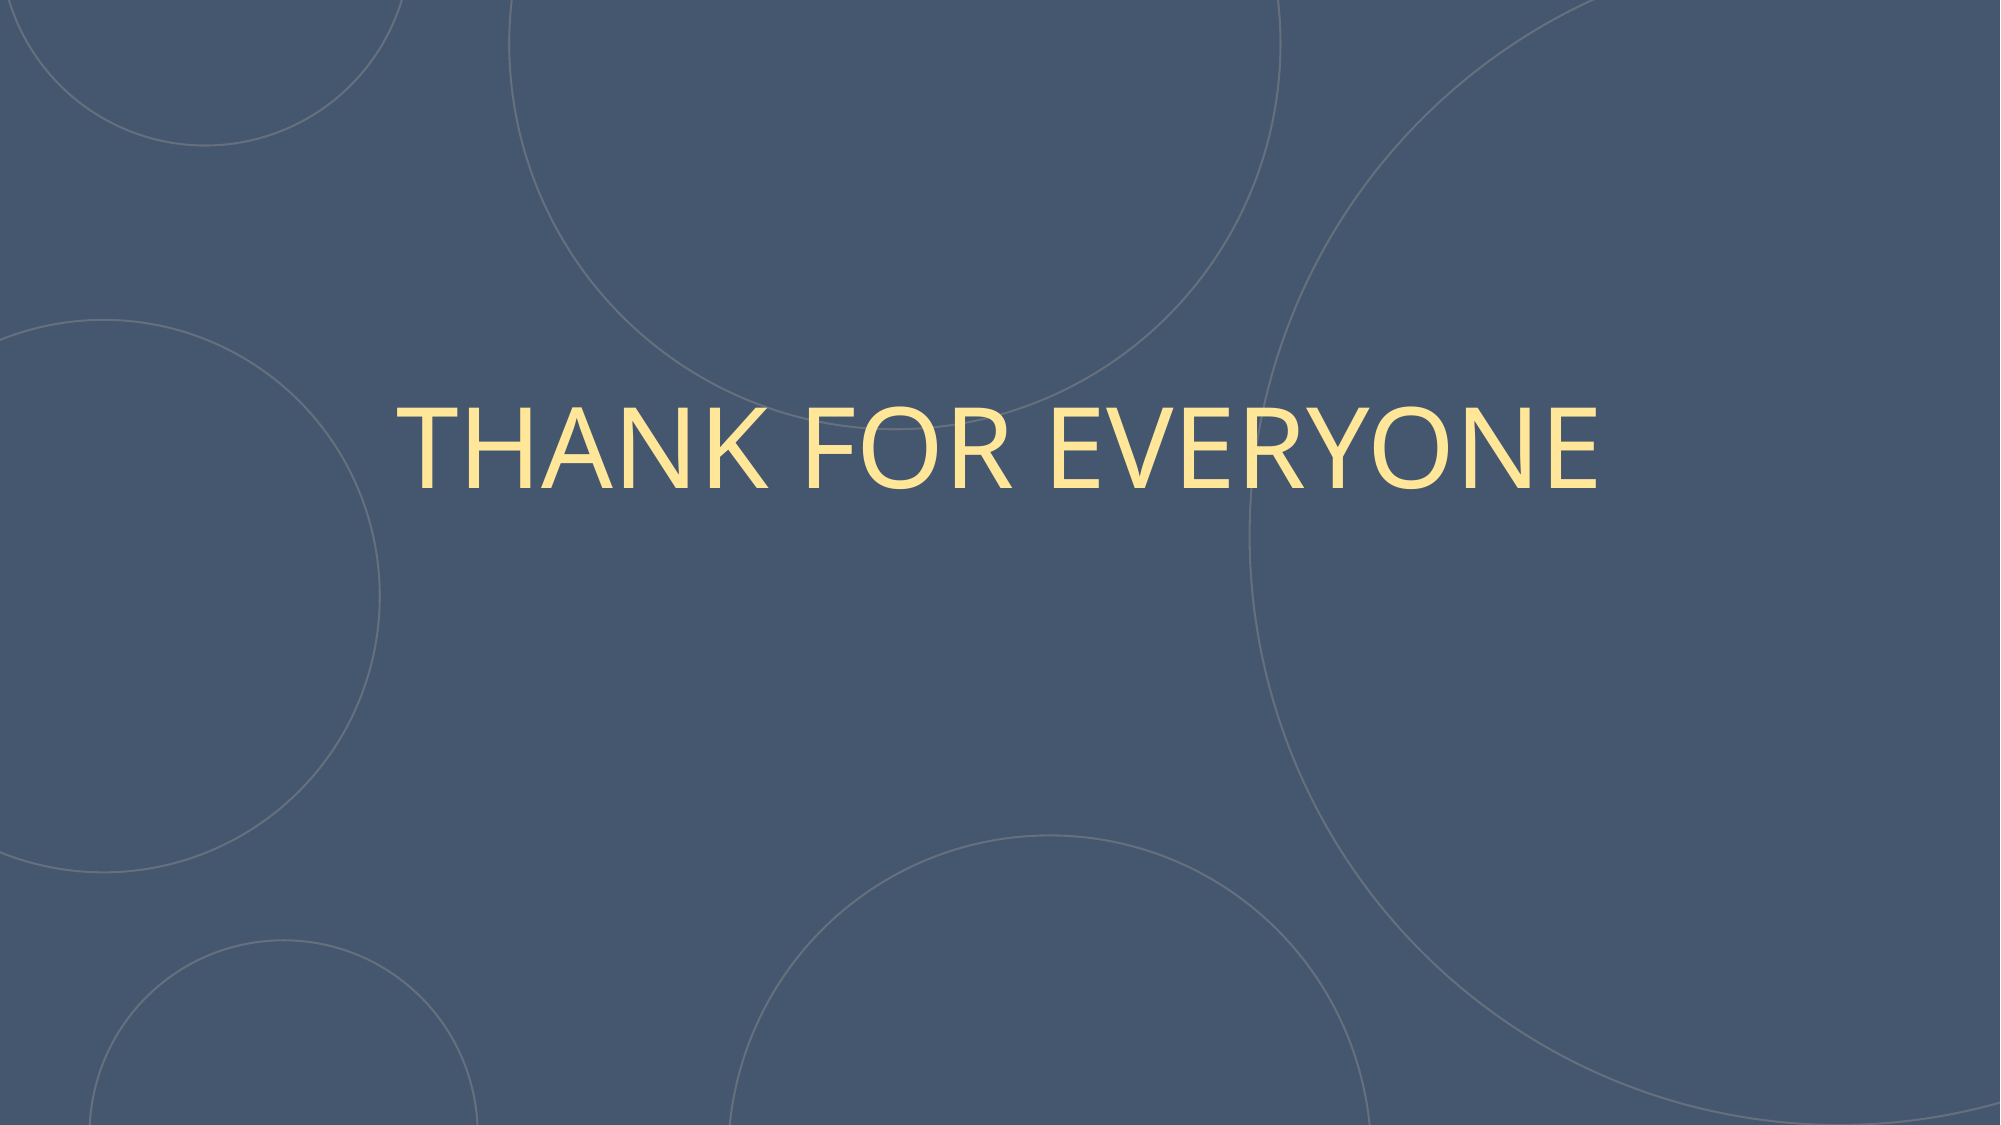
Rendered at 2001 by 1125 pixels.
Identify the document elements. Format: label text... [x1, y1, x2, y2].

text_box [0, 318, 381, 874]
text_box [508, 0, 1282, 369]
text_box [1248, 0, 2000, 1125]
text_box [728, 834, 1371, 1125]
text_box [7, 0, 403, 147]
text_box THANK FOR EVERYONE [53, 369, 1946, 519]
text_box [88, 939, 479, 1125]
